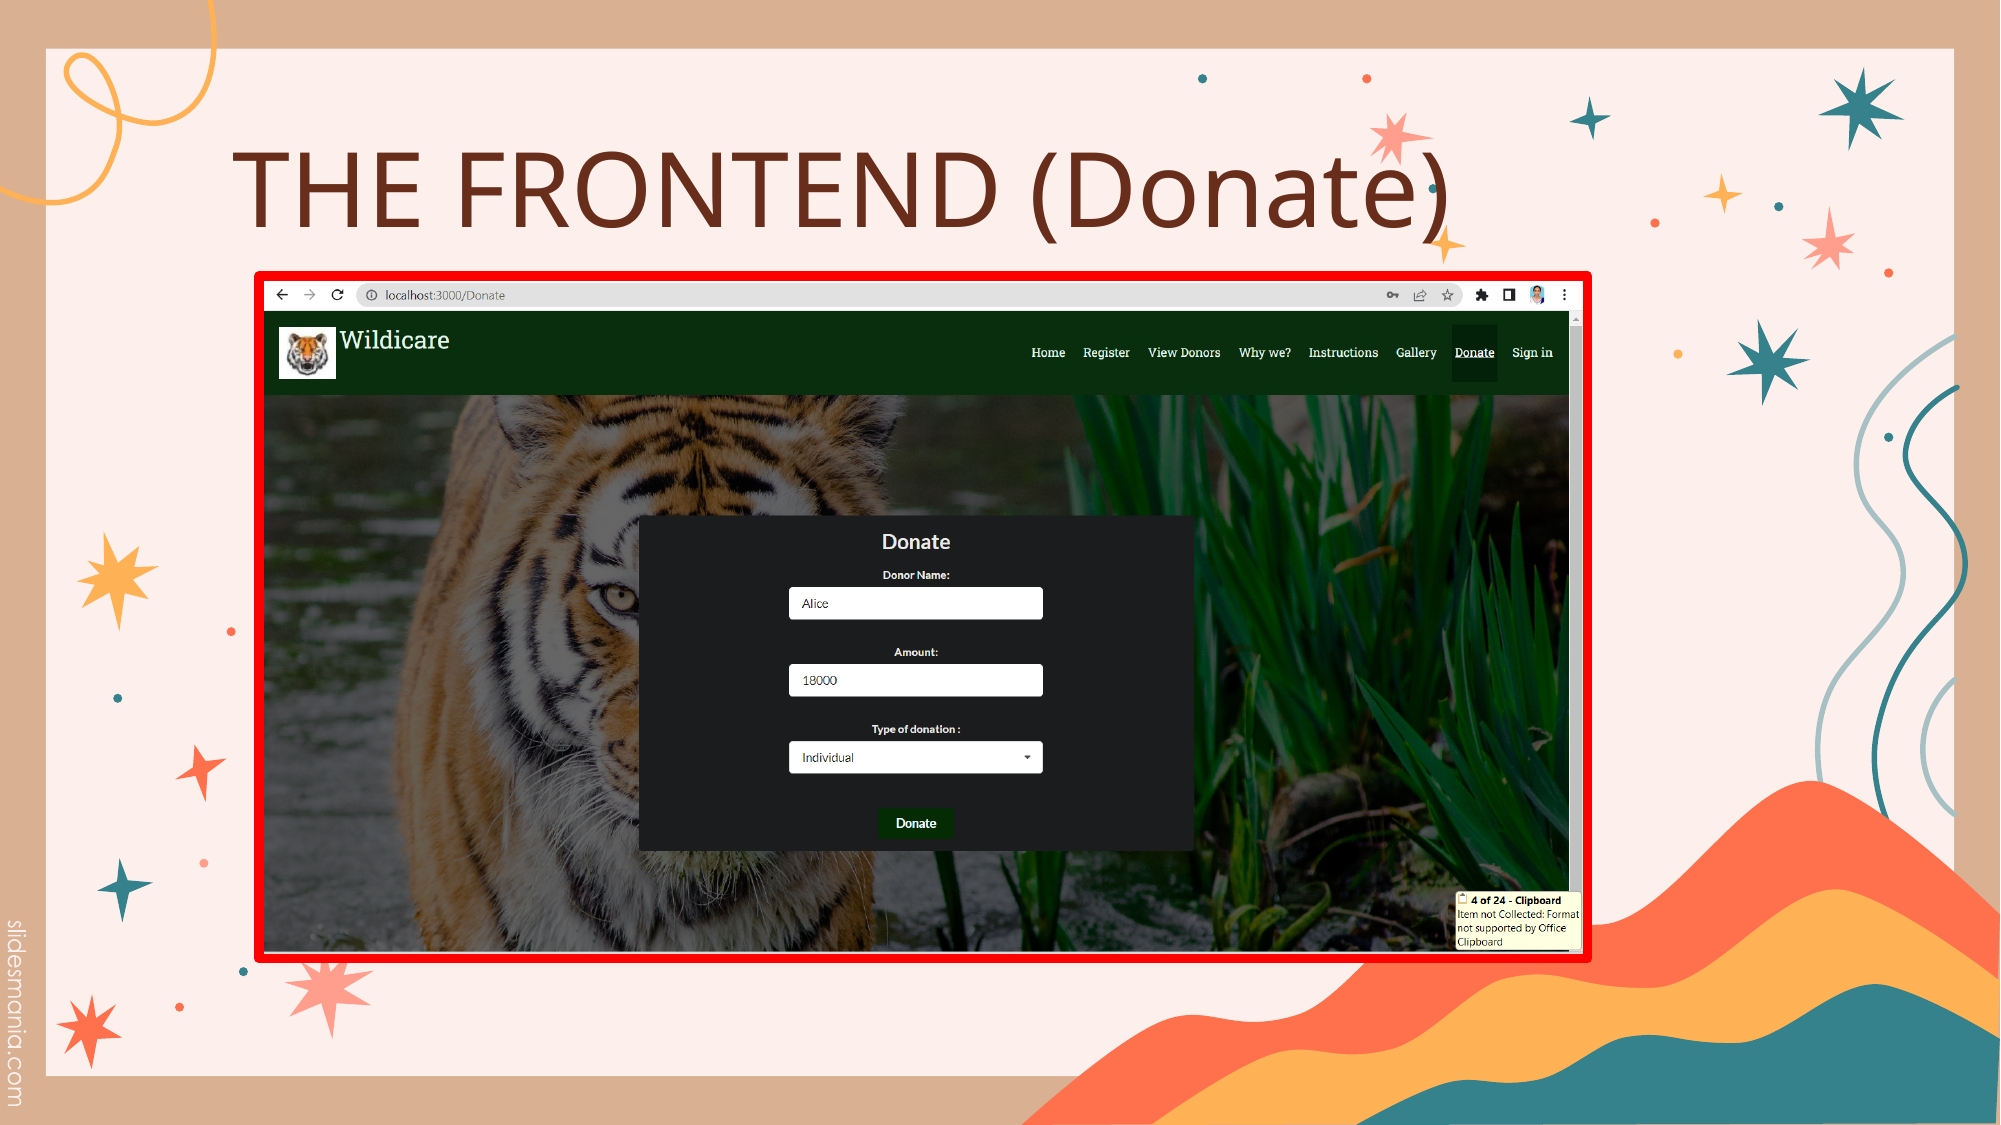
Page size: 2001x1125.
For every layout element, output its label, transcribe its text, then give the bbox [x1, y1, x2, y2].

picture [263, 280, 1583, 955]
title THE FRONTEND (Donate) [212, 123, 1491, 249]
